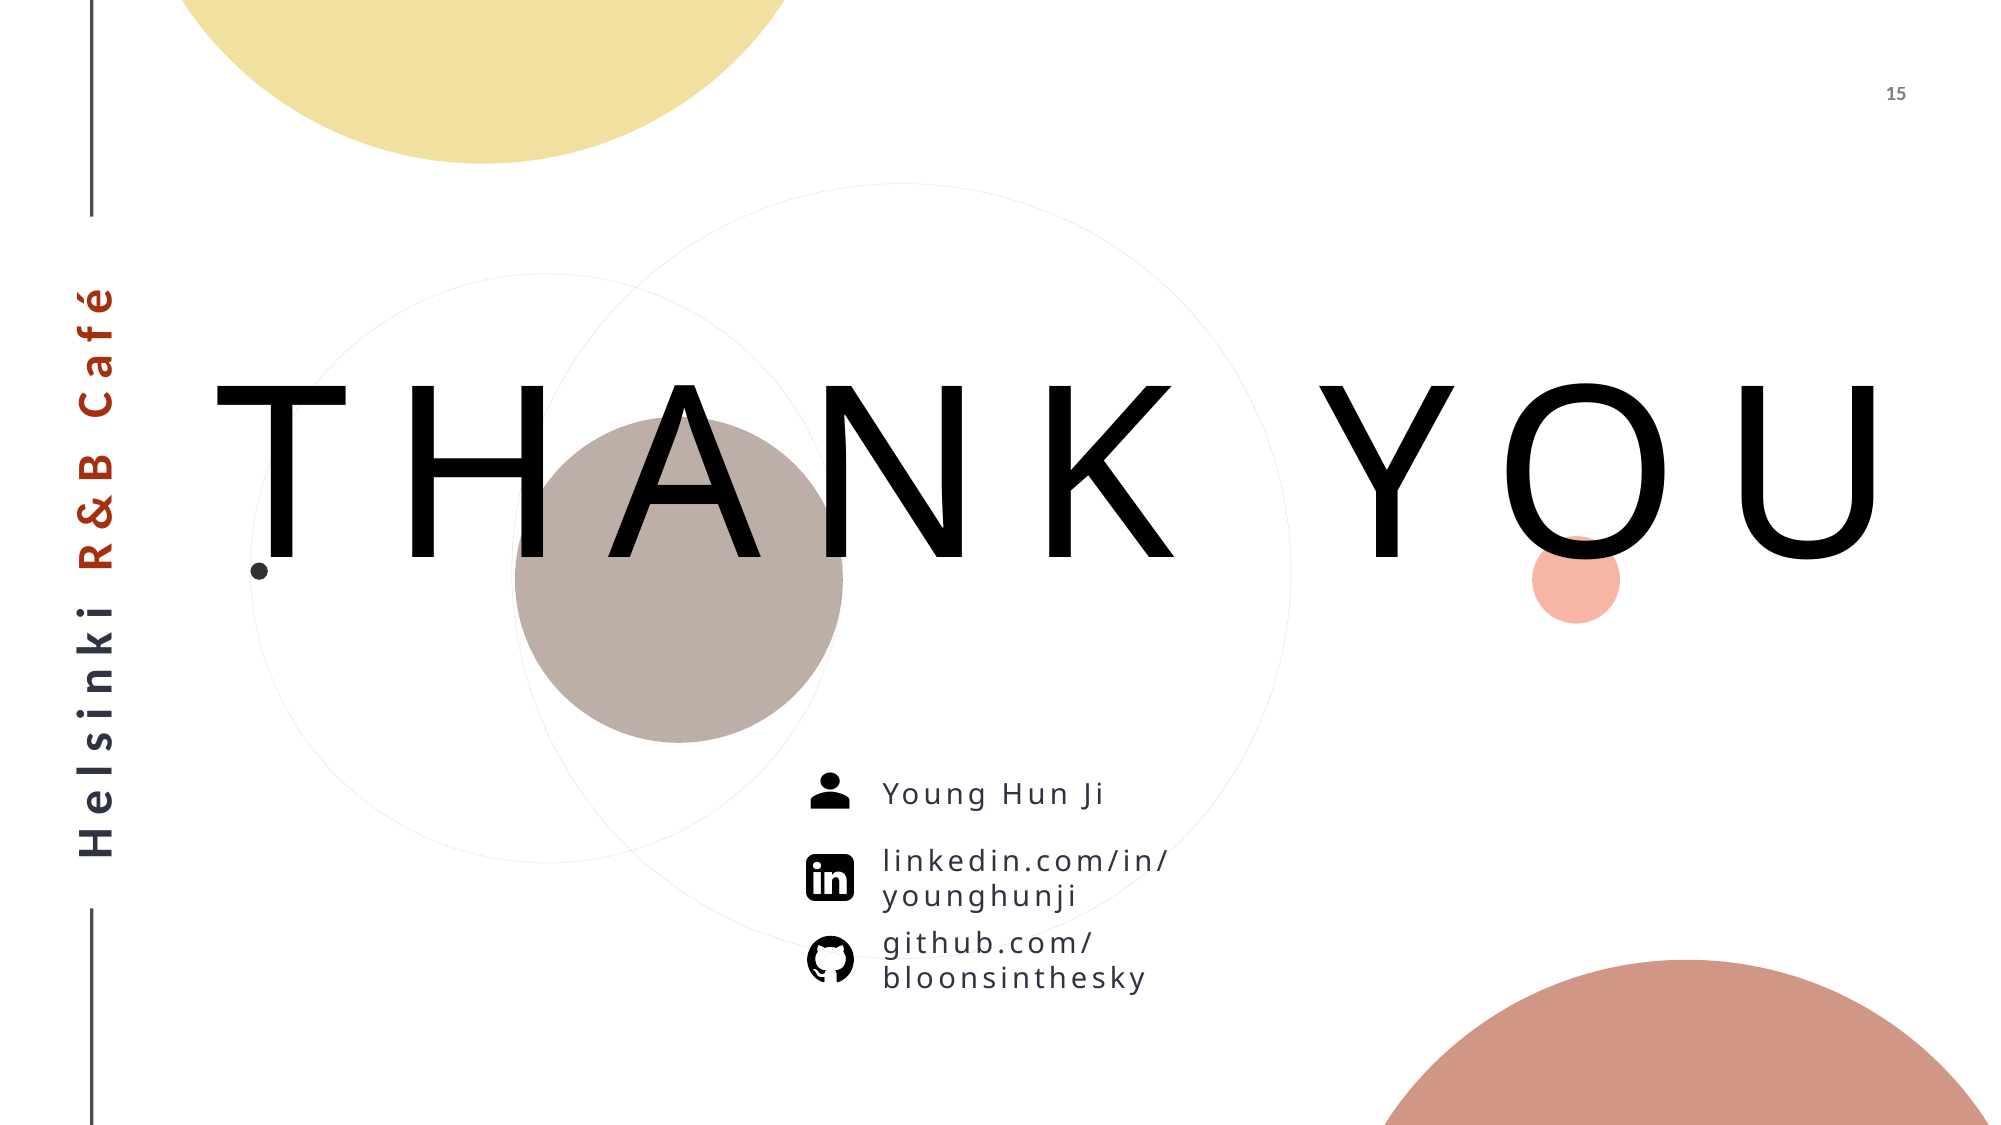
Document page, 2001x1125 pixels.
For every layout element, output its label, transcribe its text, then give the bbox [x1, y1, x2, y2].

title THANK YOU [181, 153, 1932, 641]
picture [801, 765, 859, 816]
text_box Young Hun Ji [882, 765, 1339, 820]
picture [807, 935, 854, 983]
picture [806, 854, 854, 901]
text_box github.com/bloonsinthesky [882, 941, 1339, 977]
text_box linkedin.com/in/younghunji [882, 850, 1339, 905]
